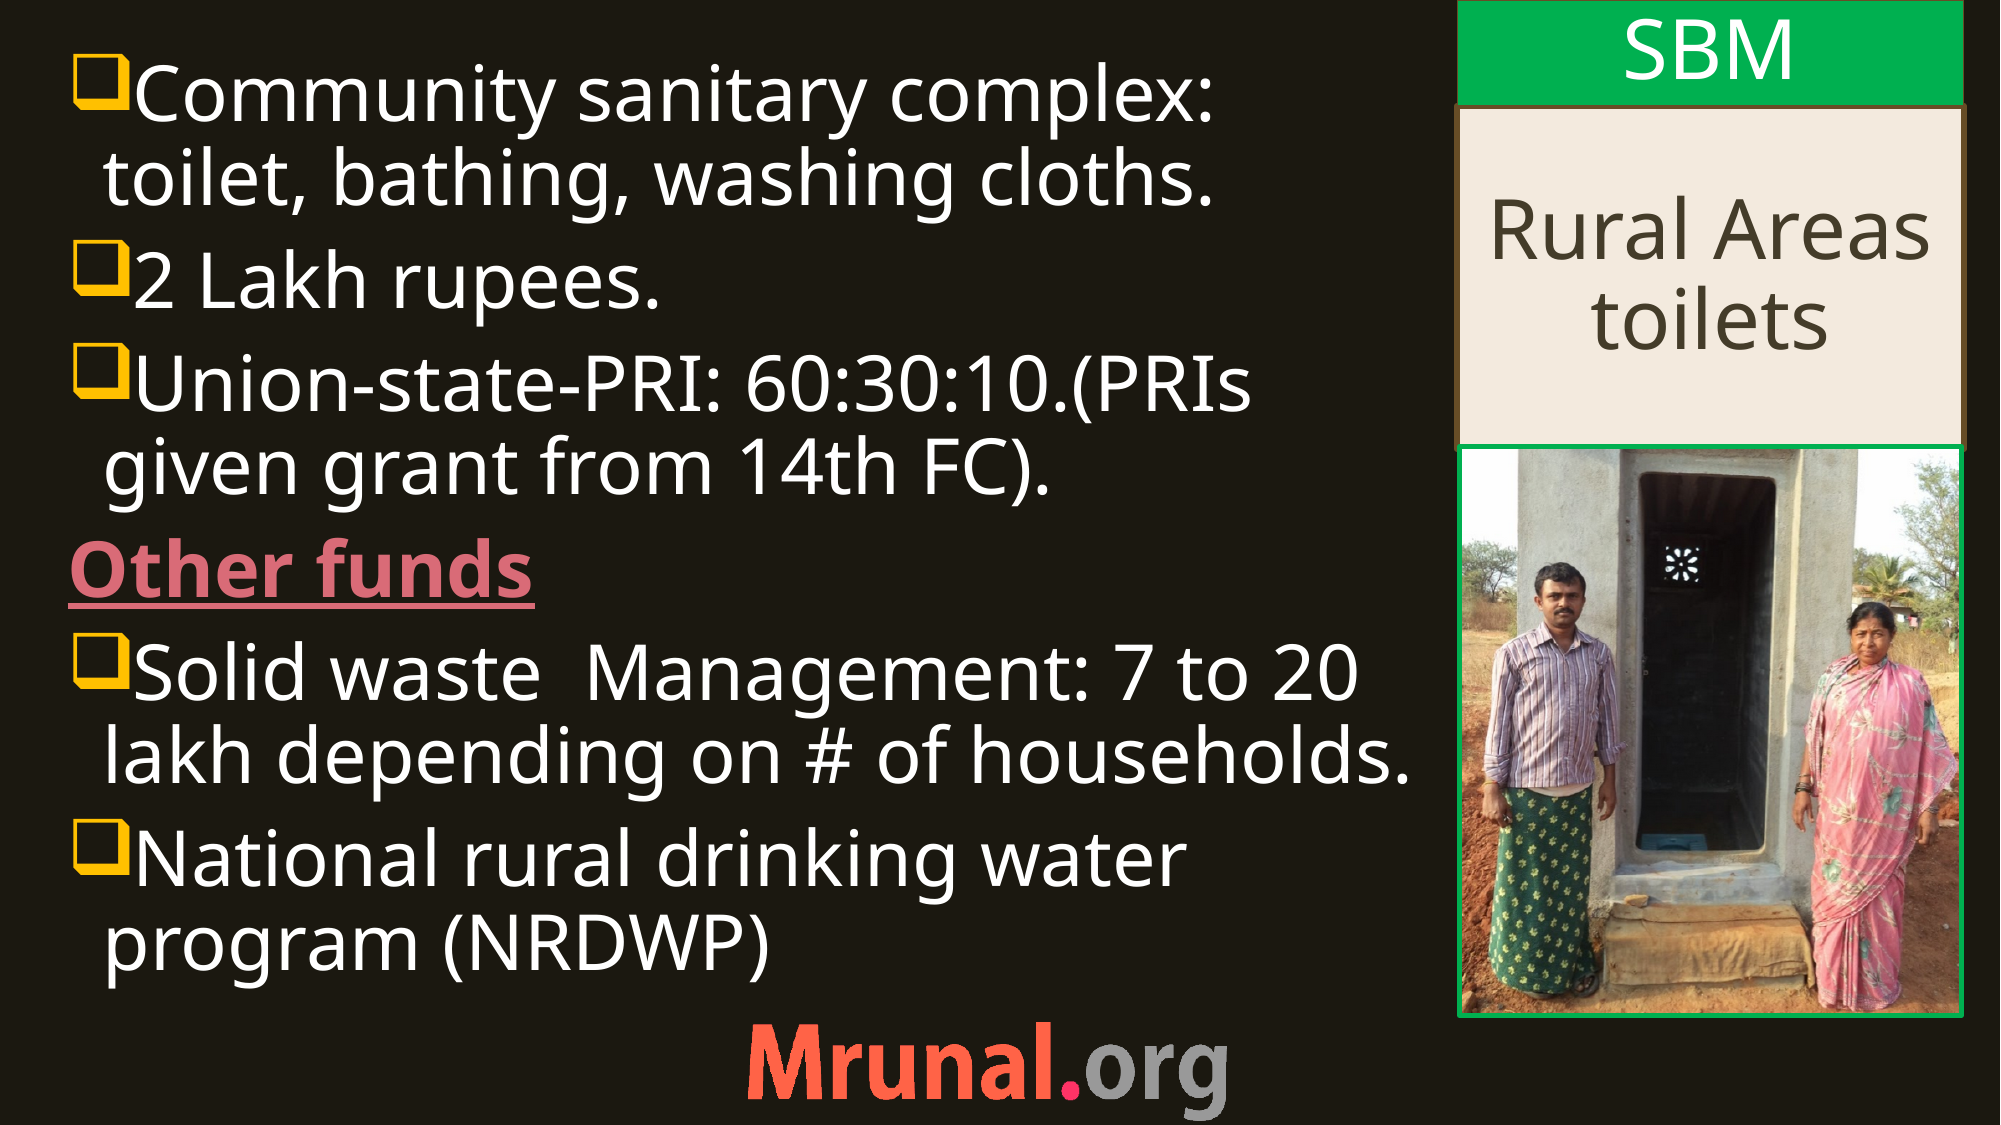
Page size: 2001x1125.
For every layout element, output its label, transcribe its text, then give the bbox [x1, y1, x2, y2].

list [1461, 448, 1960, 1014]
list SBM [1457, 0, 1964, 106]
list Community sanitary complex: toilet, bathing, washing cloths. 2 Lakh rupees. Union-state-PRI: 60:30:10.(PRIs given grant from 14th FC). Other funds Solid waste Management: 7 to 20 lakh depending on # of households. National rural drinking water program (NRDWP) [52, 47, 1447, 1014]
picture [741, 1014, 1230, 1125]
title Rural Areas toilets [1454, 103, 1967, 452]
